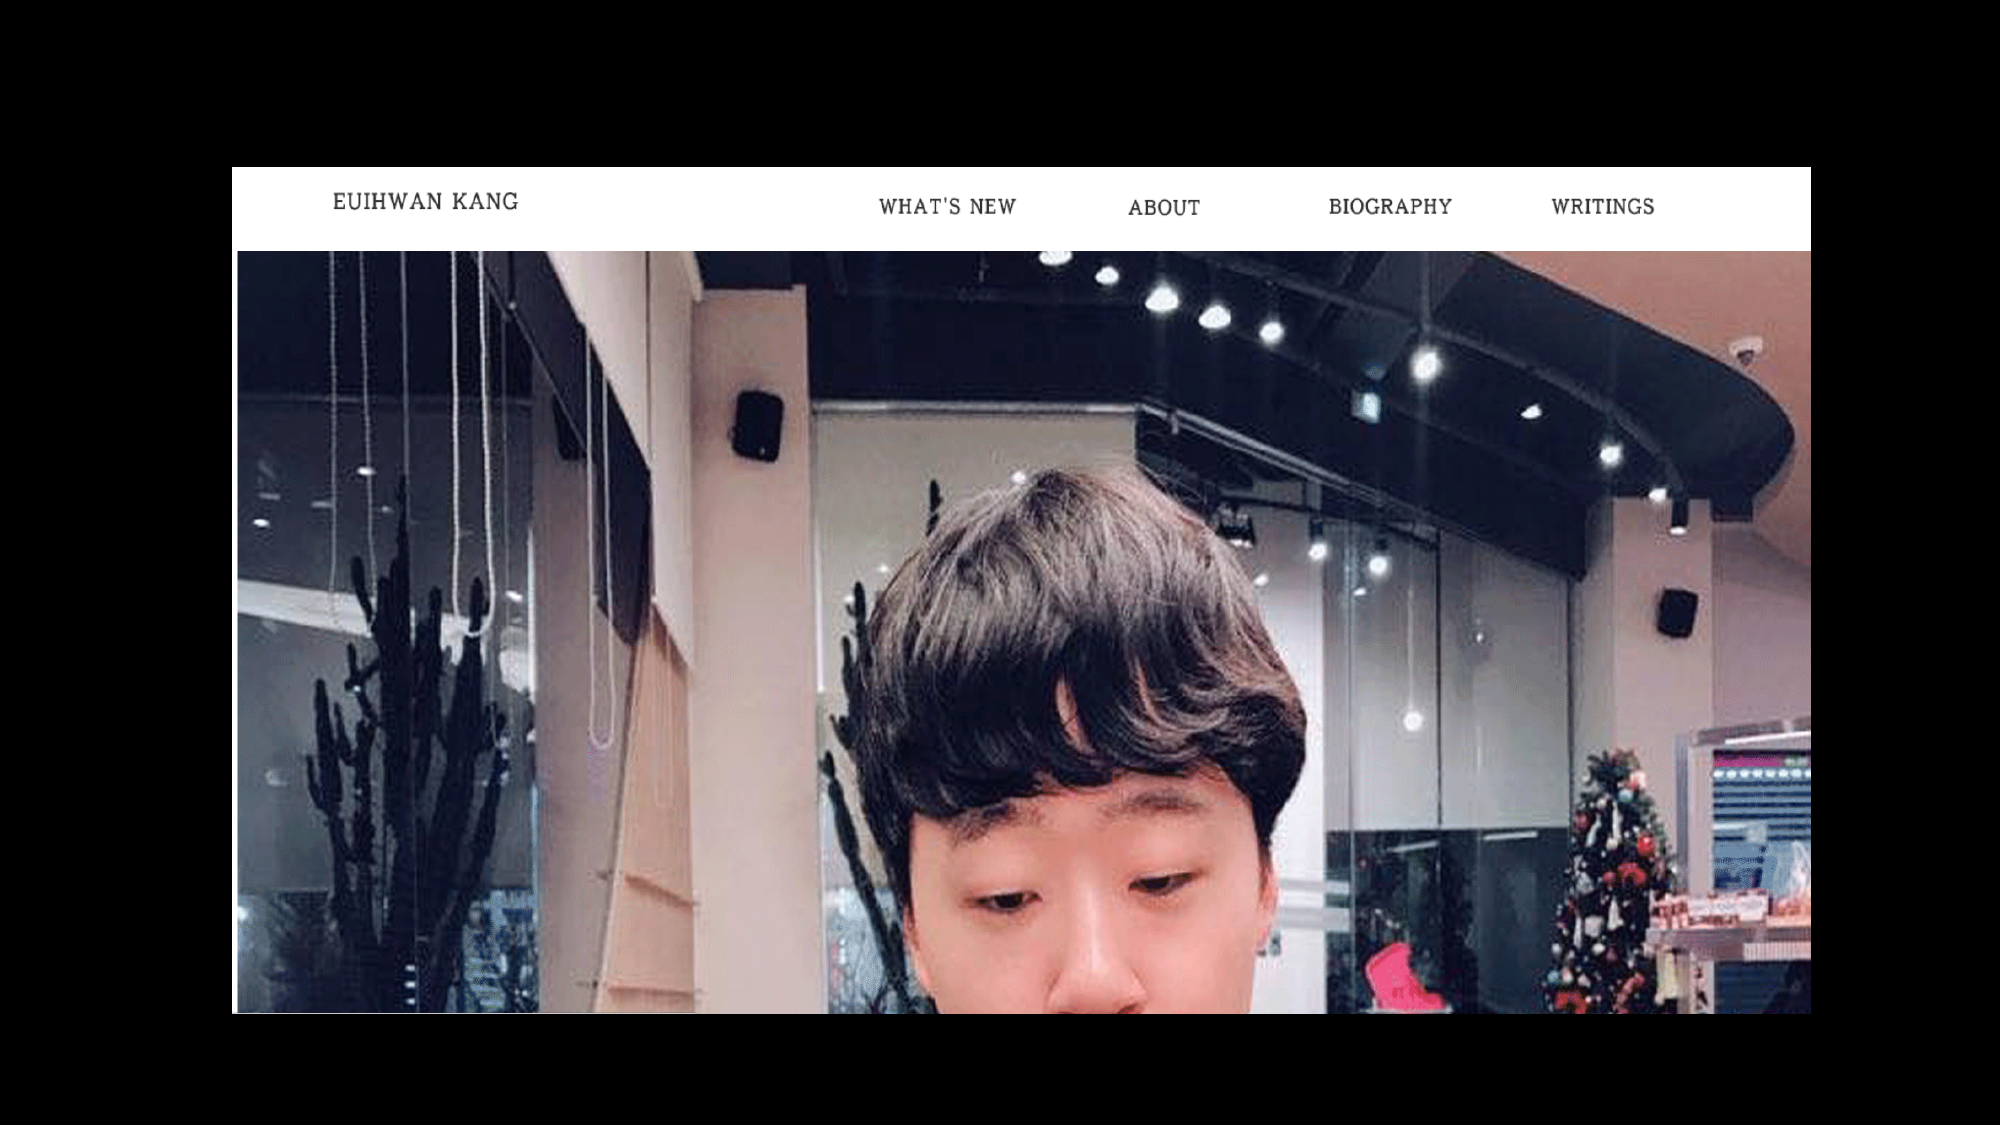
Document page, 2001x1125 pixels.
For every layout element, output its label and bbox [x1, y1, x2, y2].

list [232, 167, 1811, 1014]
